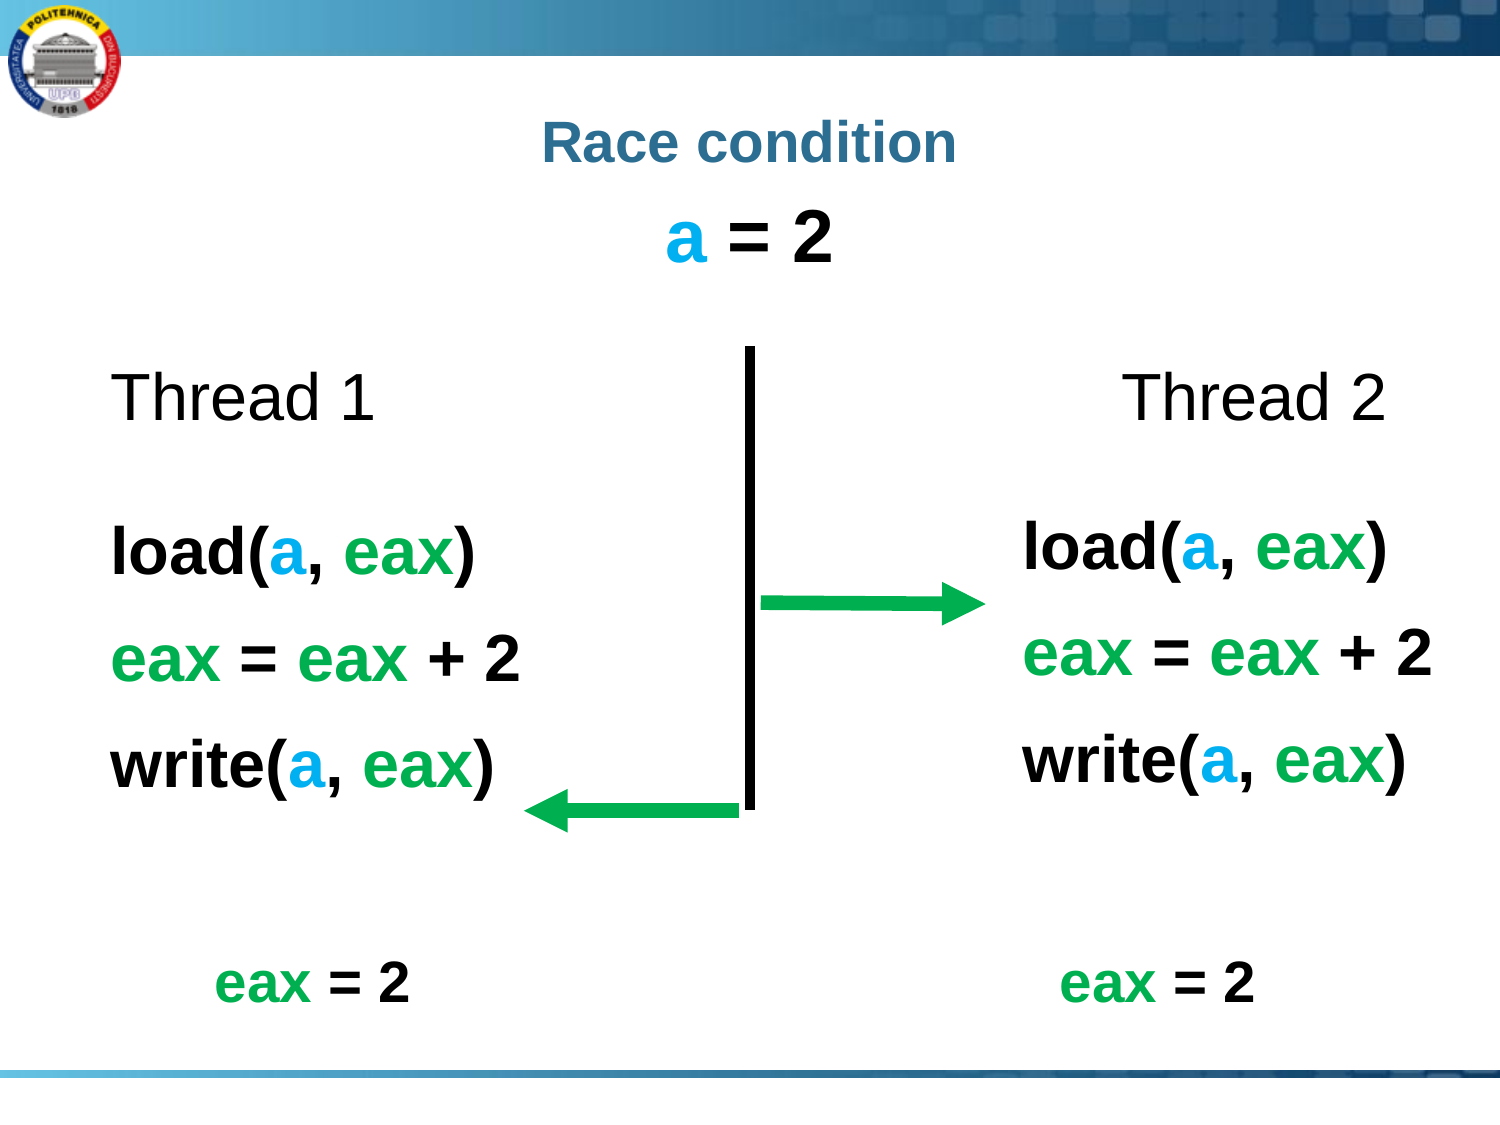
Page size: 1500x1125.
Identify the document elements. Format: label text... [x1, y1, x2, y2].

title Race condition [51, 102, 1449, 178]
text_box Thread 2 [1120, 345, 1500, 446]
text_box eax = 2 [1045, 937, 1361, 1022]
picture [0, 1070, 1500, 1078]
picture [0, 0, 1500, 118]
list load(a, eax) eax = eax + 2 write(a, eax) [110, 500, 588, 870]
text_box Thread 1 [110, 345, 499, 446]
text_box eax = 2 [199, 937, 516, 1022]
text_box a = 2 [650, 180, 850, 286]
text_box load(a, eax) eax = eax + 2 write(a, eax) [1022, 494, 1500, 865]
